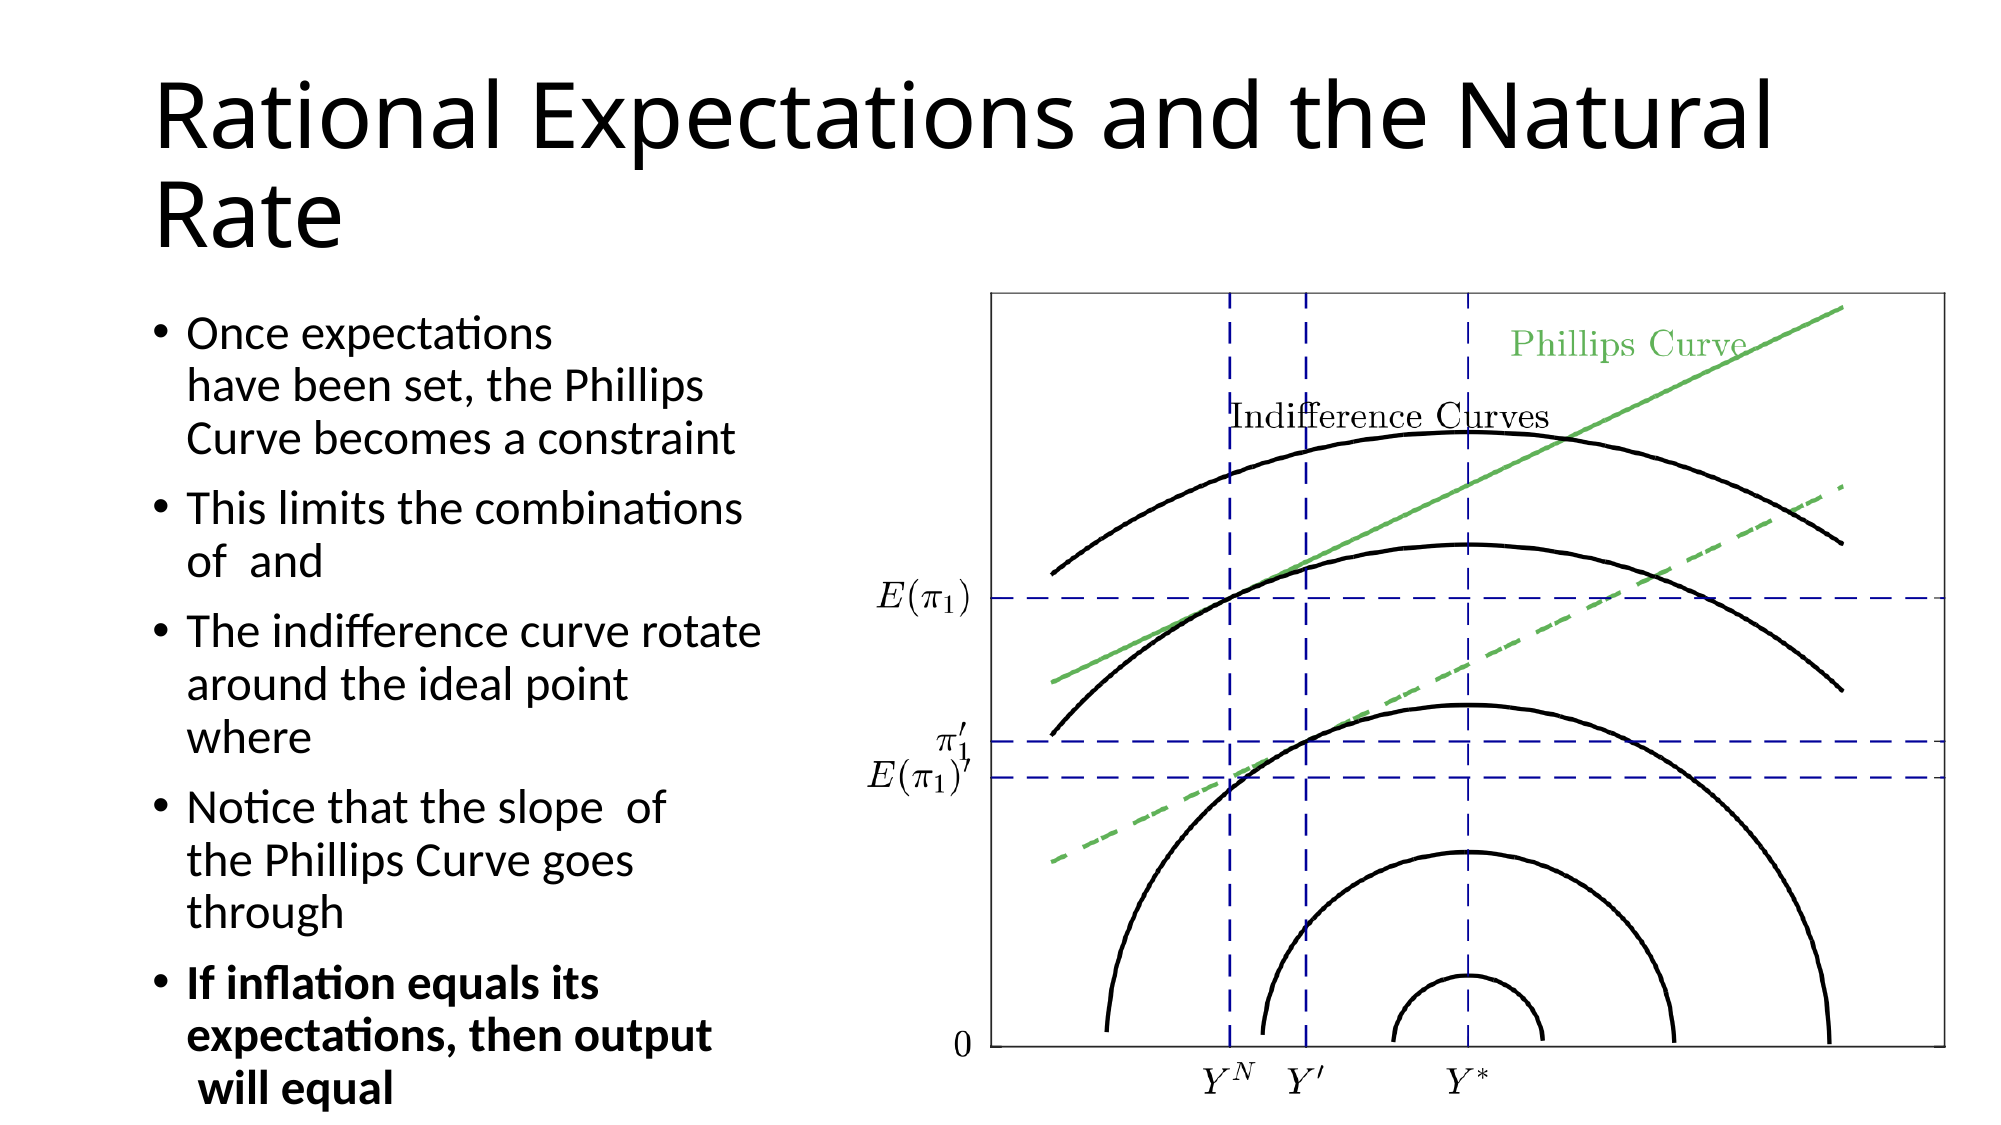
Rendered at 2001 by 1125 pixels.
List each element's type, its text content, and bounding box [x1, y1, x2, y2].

picture [857, 256, 2000, 1125]
title Rational Expectations and the Natural Rate [137, 59, 1863, 278]
